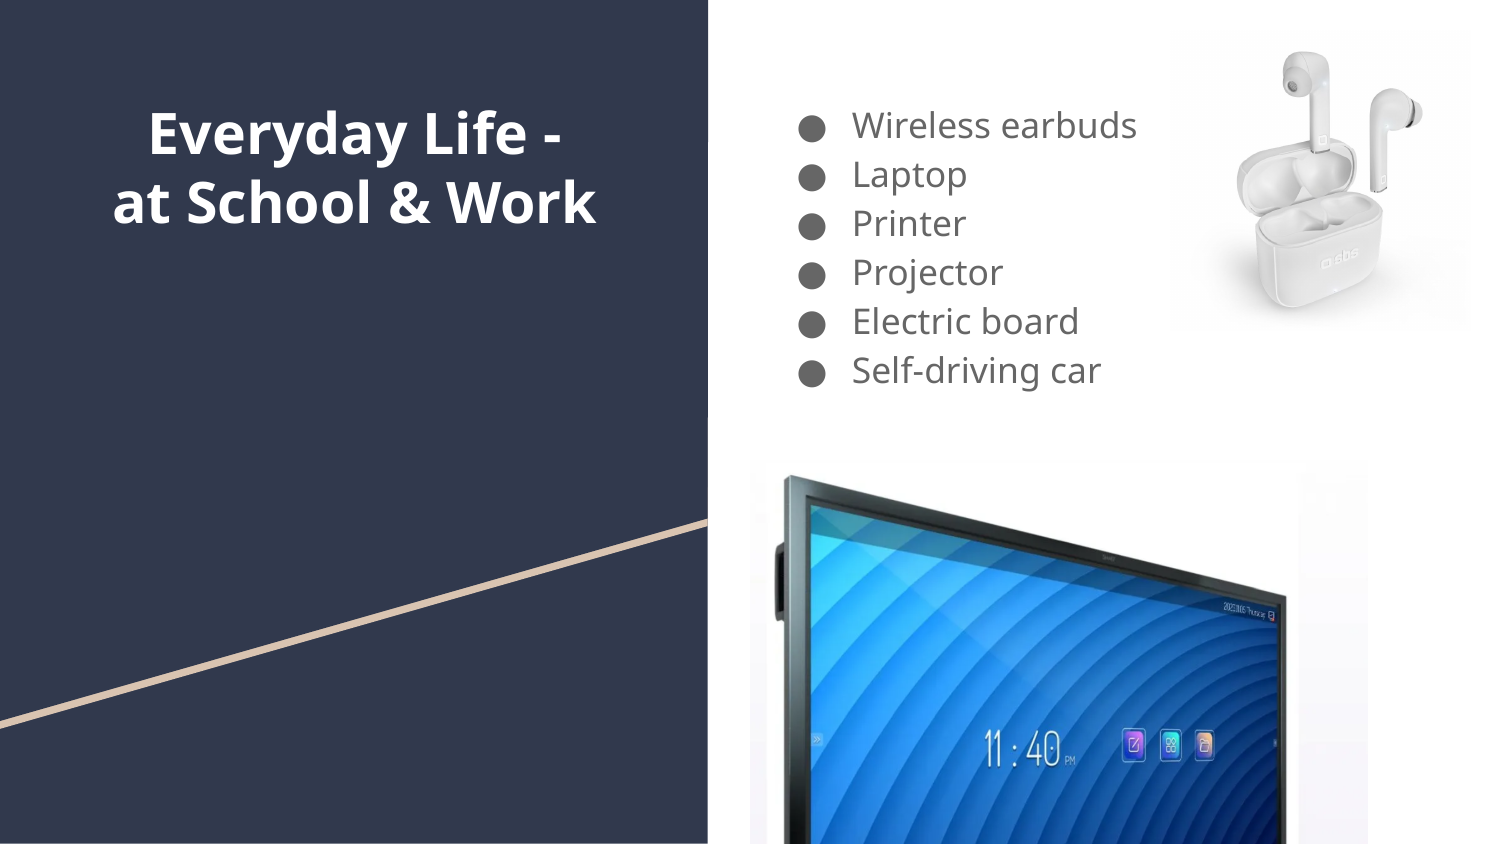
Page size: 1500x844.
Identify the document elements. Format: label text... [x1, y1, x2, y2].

list Wireless earbuds Laptop Printer Projector Electric board Self-driving car [761, 82, 1446, 755]
picture [749, 460, 1368, 844]
picture [1169, 29, 1471, 331]
title Everyday Life - at School & Work [51, 82, 660, 494]
